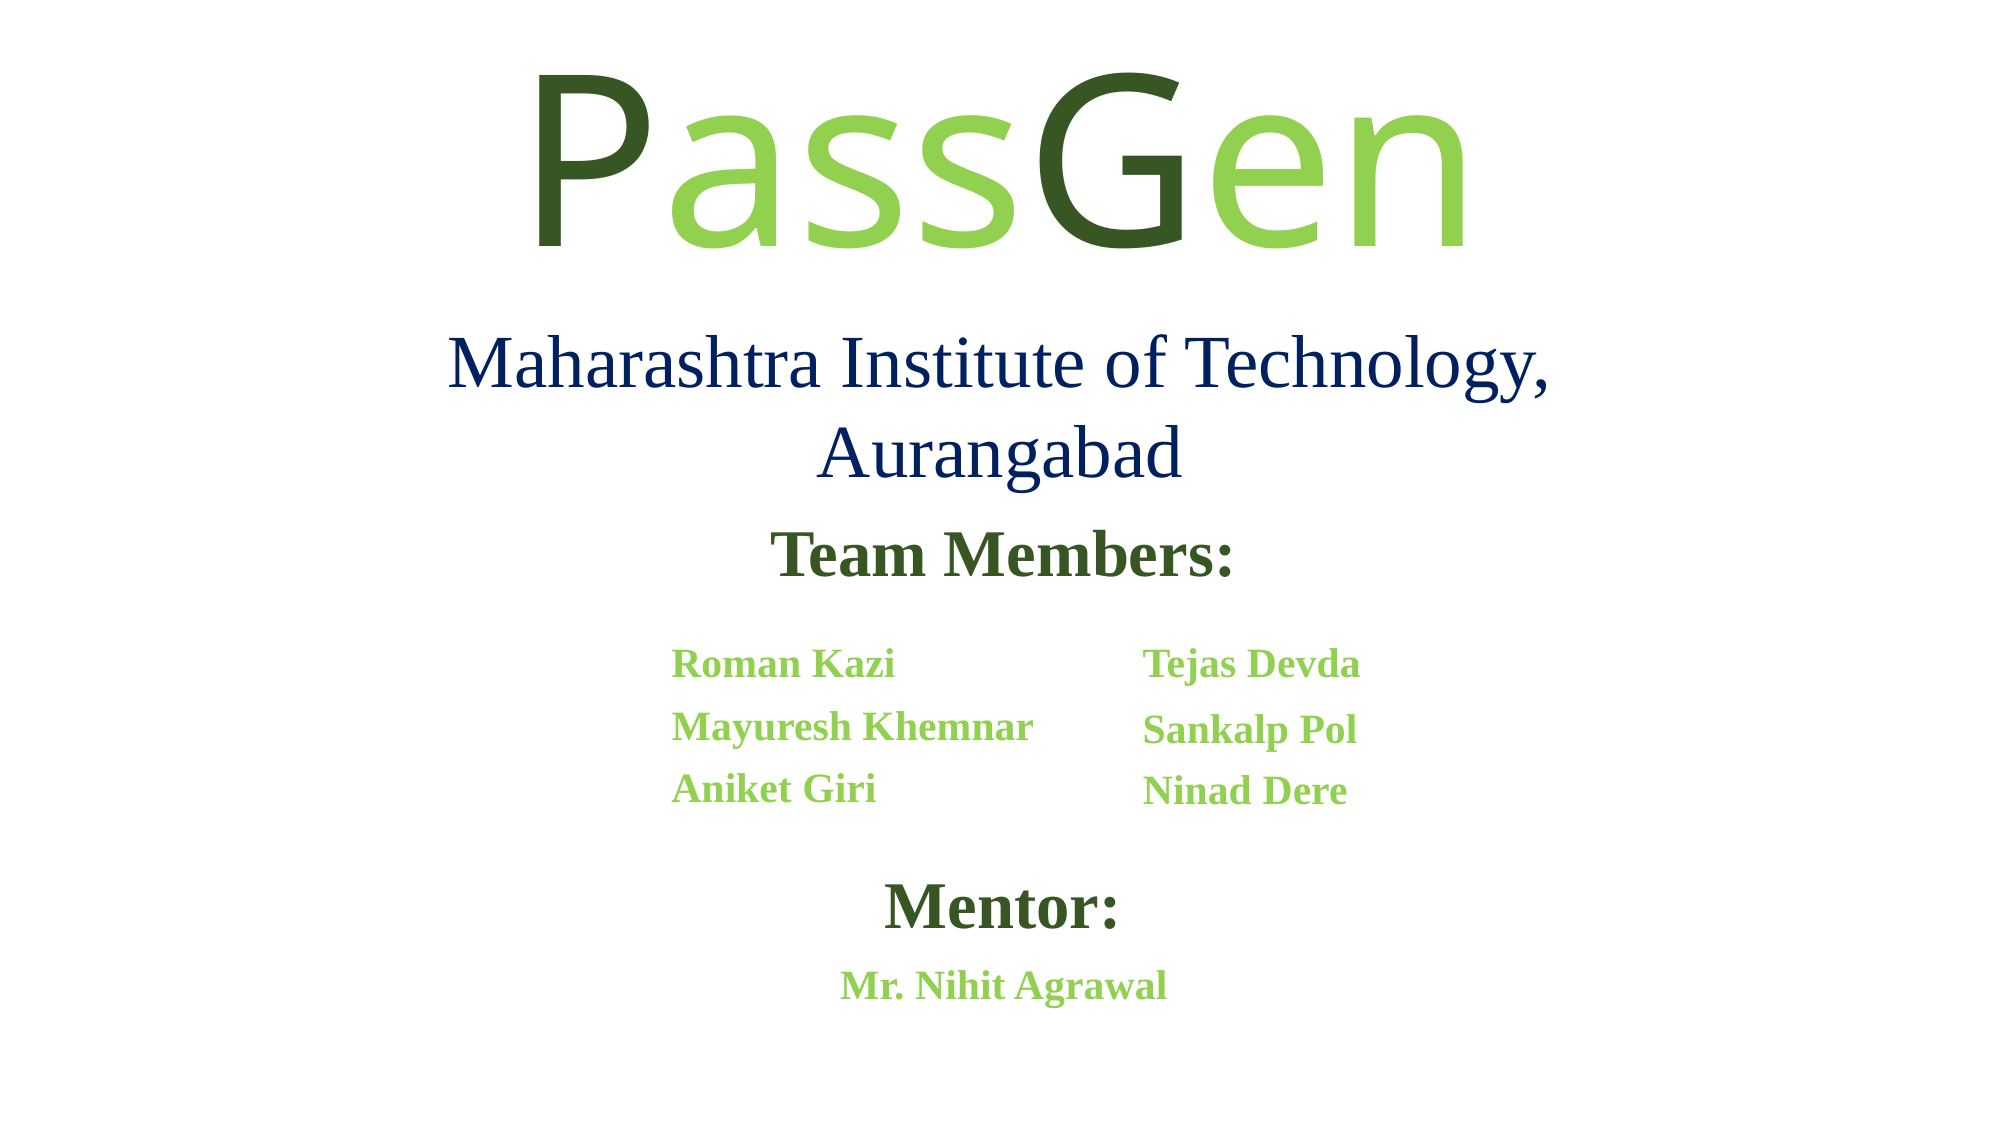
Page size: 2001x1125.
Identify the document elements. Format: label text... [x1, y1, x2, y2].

text_box Mentor: [870, 854, 1138, 949]
text_box Sankalp Pol [1128, 694, 1373, 760]
text_box Mr. Nihit Agrawal [825, 950, 1183, 1015]
text_box Aniket Giri [656, 753, 892, 819]
title PassGen [337, 26, 1663, 305]
text_box Maharashtra Institute of Technology, Aurangabad [0, 305, 2000, 501]
text_box Mayuresh Khemnar [656, 691, 1050, 756]
text_box Tejas Devda [1127, 628, 1376, 694]
text_box Roman Kazi [656, 628, 911, 691]
text_box Ninad Dere [1128, 760, 1363, 821]
text_box Team Members: [755, 502, 1253, 597]
